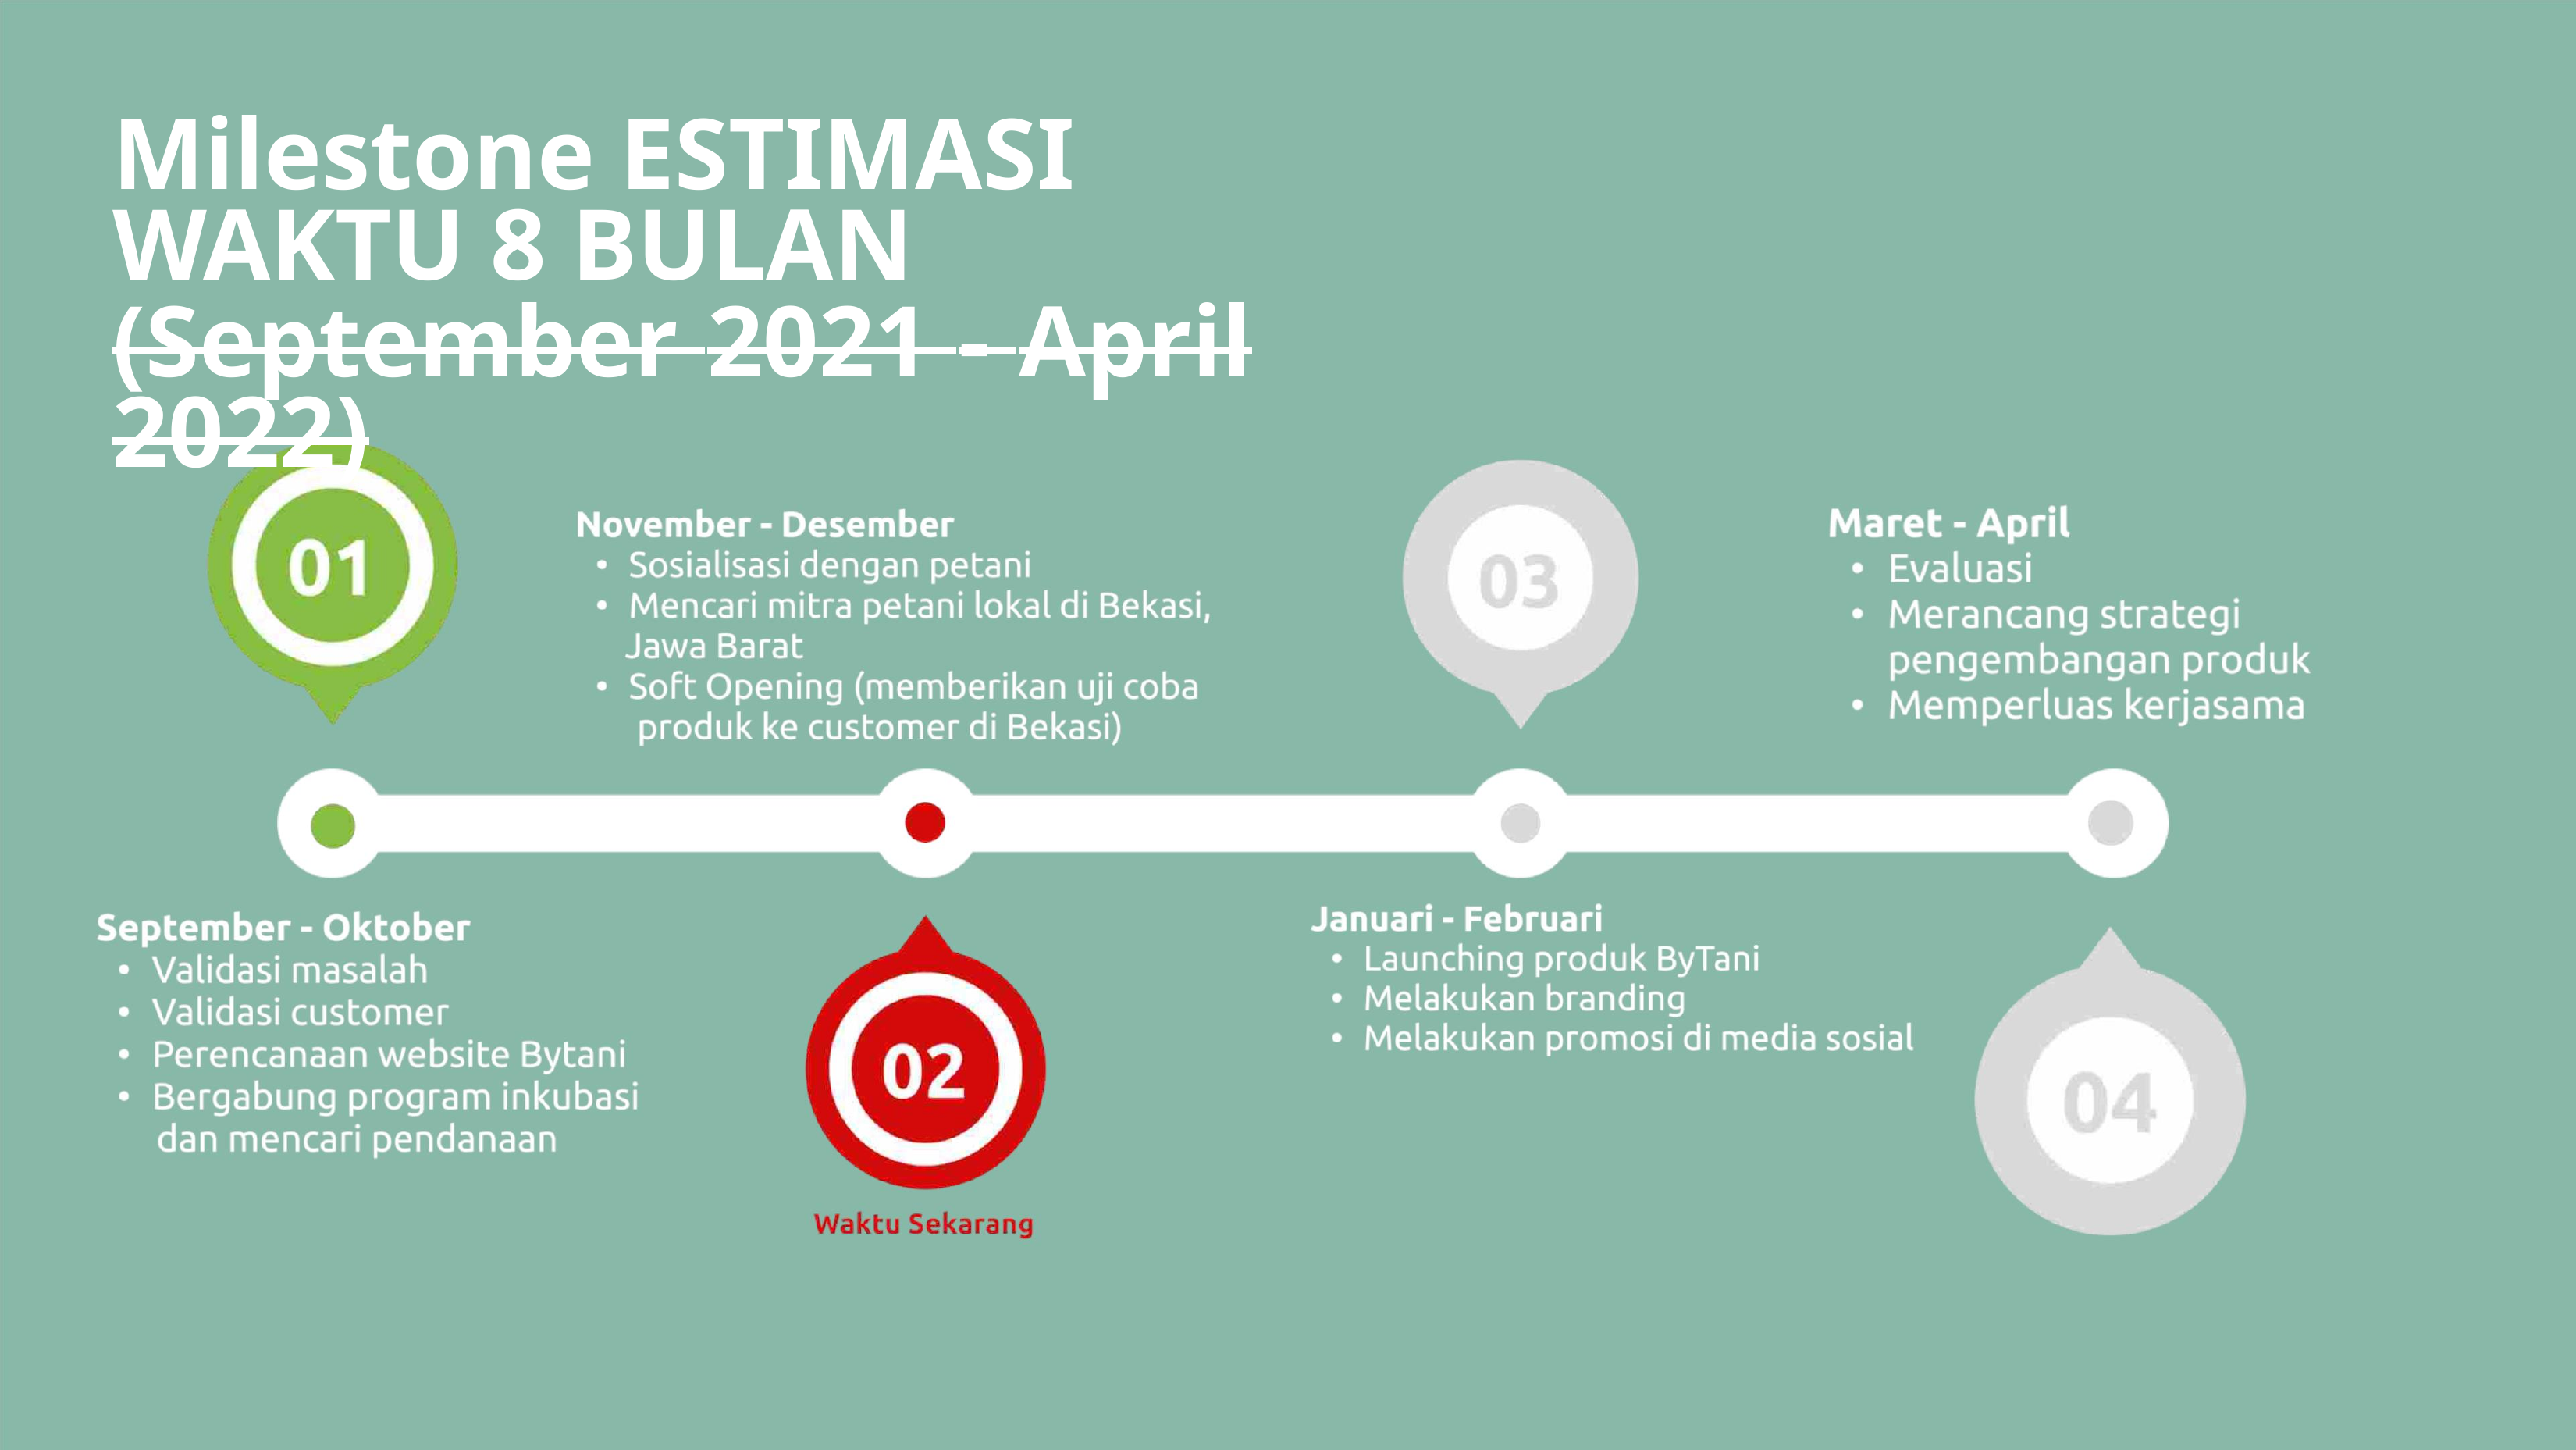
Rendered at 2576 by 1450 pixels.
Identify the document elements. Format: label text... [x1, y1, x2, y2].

text_box Milestone ESTIMASI WAKTU 8 BULAN (September 2021 - April 2022) [112, 118, 1310, 487]
text_box [0, 0, 2576, 1450]
